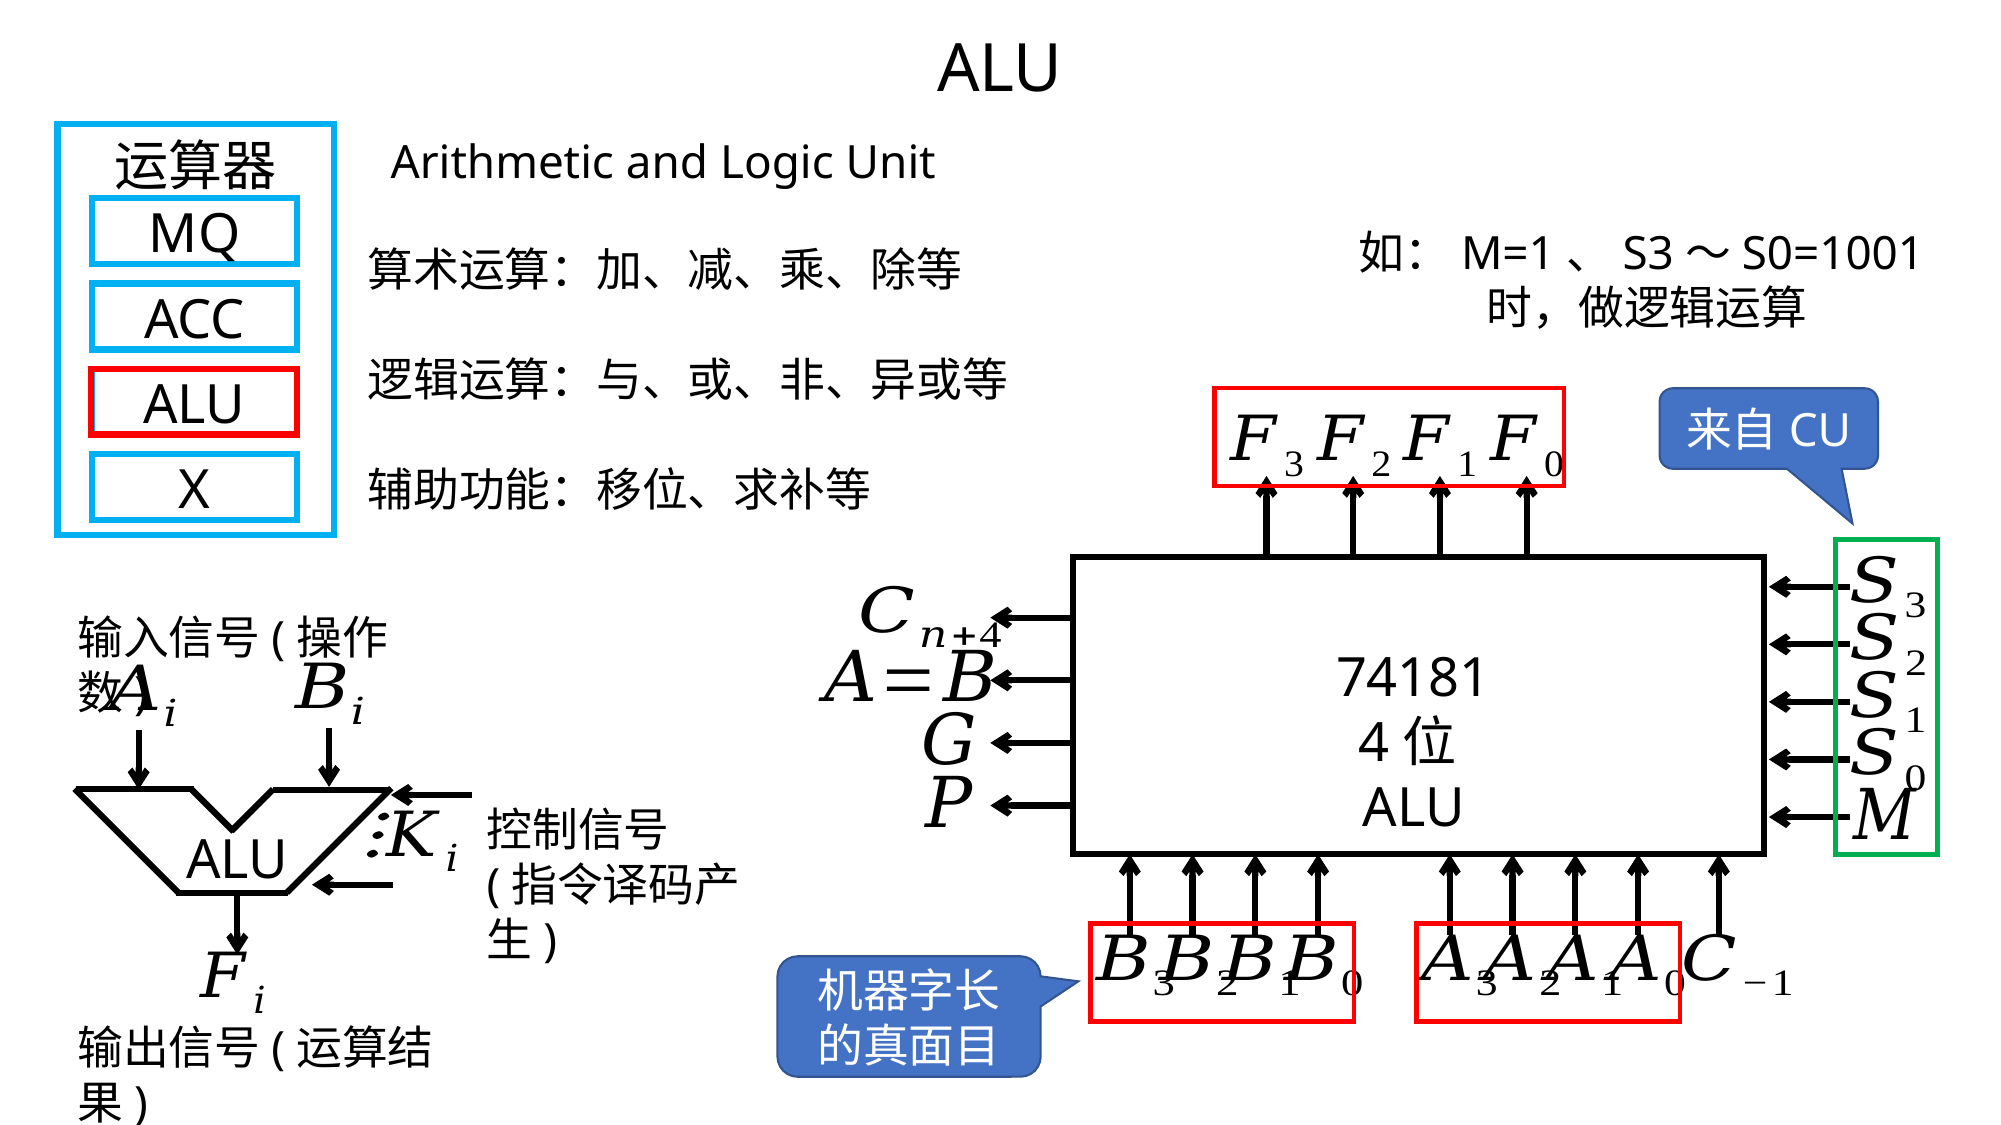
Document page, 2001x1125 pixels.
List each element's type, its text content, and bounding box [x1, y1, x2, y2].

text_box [1600, 854, 1687, 1004]
text_box ALU [595, 17, 1405, 112]
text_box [1091, 854, 1154, 1004]
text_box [1226, 406, 1304, 557]
text_box [1072, 556, 1765, 855]
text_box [921, 765, 1072, 844]
text_box ALU [164, 816, 311, 897]
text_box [1154, 854, 1217, 1004]
text_box 运算器 [93, 124, 299, 204]
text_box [1217, 854, 1280, 1004]
text_box [1213, 387, 1565, 487]
text_box [1834, 539, 1938, 855]
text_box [1768, 720, 1927, 799]
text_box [1687, 854, 1796, 1004]
text_box ACC [91, 282, 298, 350]
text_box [1399, 406, 1476, 557]
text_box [1474, 854, 1537, 1004]
text_box 机器字长的真面目 [776, 955, 1082, 1078]
text_box [56, 123, 335, 536]
text_box [1090, 922, 1355, 1022]
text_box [815, 640, 1072, 719]
text_box X [91, 453, 298, 521]
text_box Arithmetic and Logic Unit [340, 124, 986, 195]
text_box 控制信号 (指令译码产生) [471, 793, 806, 973]
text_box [1768, 547, 1927, 605]
text_box 输出信号(运算结果) [62, 1010, 479, 1125]
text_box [1537, 854, 1600, 1004]
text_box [1280, 854, 1366, 1004]
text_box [1768, 605, 1927, 684]
text_box 输入信号(操作数) [62, 601, 443, 726]
text_box 算术运算：加、减、乘、除等 逻辑运算：与、或、非、异或等 辅助功能：移位、求补等 [352, 178, 1087, 524]
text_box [1486, 406, 1564, 557]
text_box [90, 368, 298, 436]
text_box [1416, 1004, 1681, 1022]
text_box 来自CU [1658, 387, 1880, 527]
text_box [858, 577, 1072, 640]
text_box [1768, 777, 1922, 857]
text_box 74181 4位ALU [1298, 634, 1529, 845]
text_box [1312, 406, 1391, 557]
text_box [1411, 854, 1474, 1004]
text_box MQ [91, 197, 298, 265]
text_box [921, 702, 1072, 765]
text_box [1768, 662, 1925, 720]
